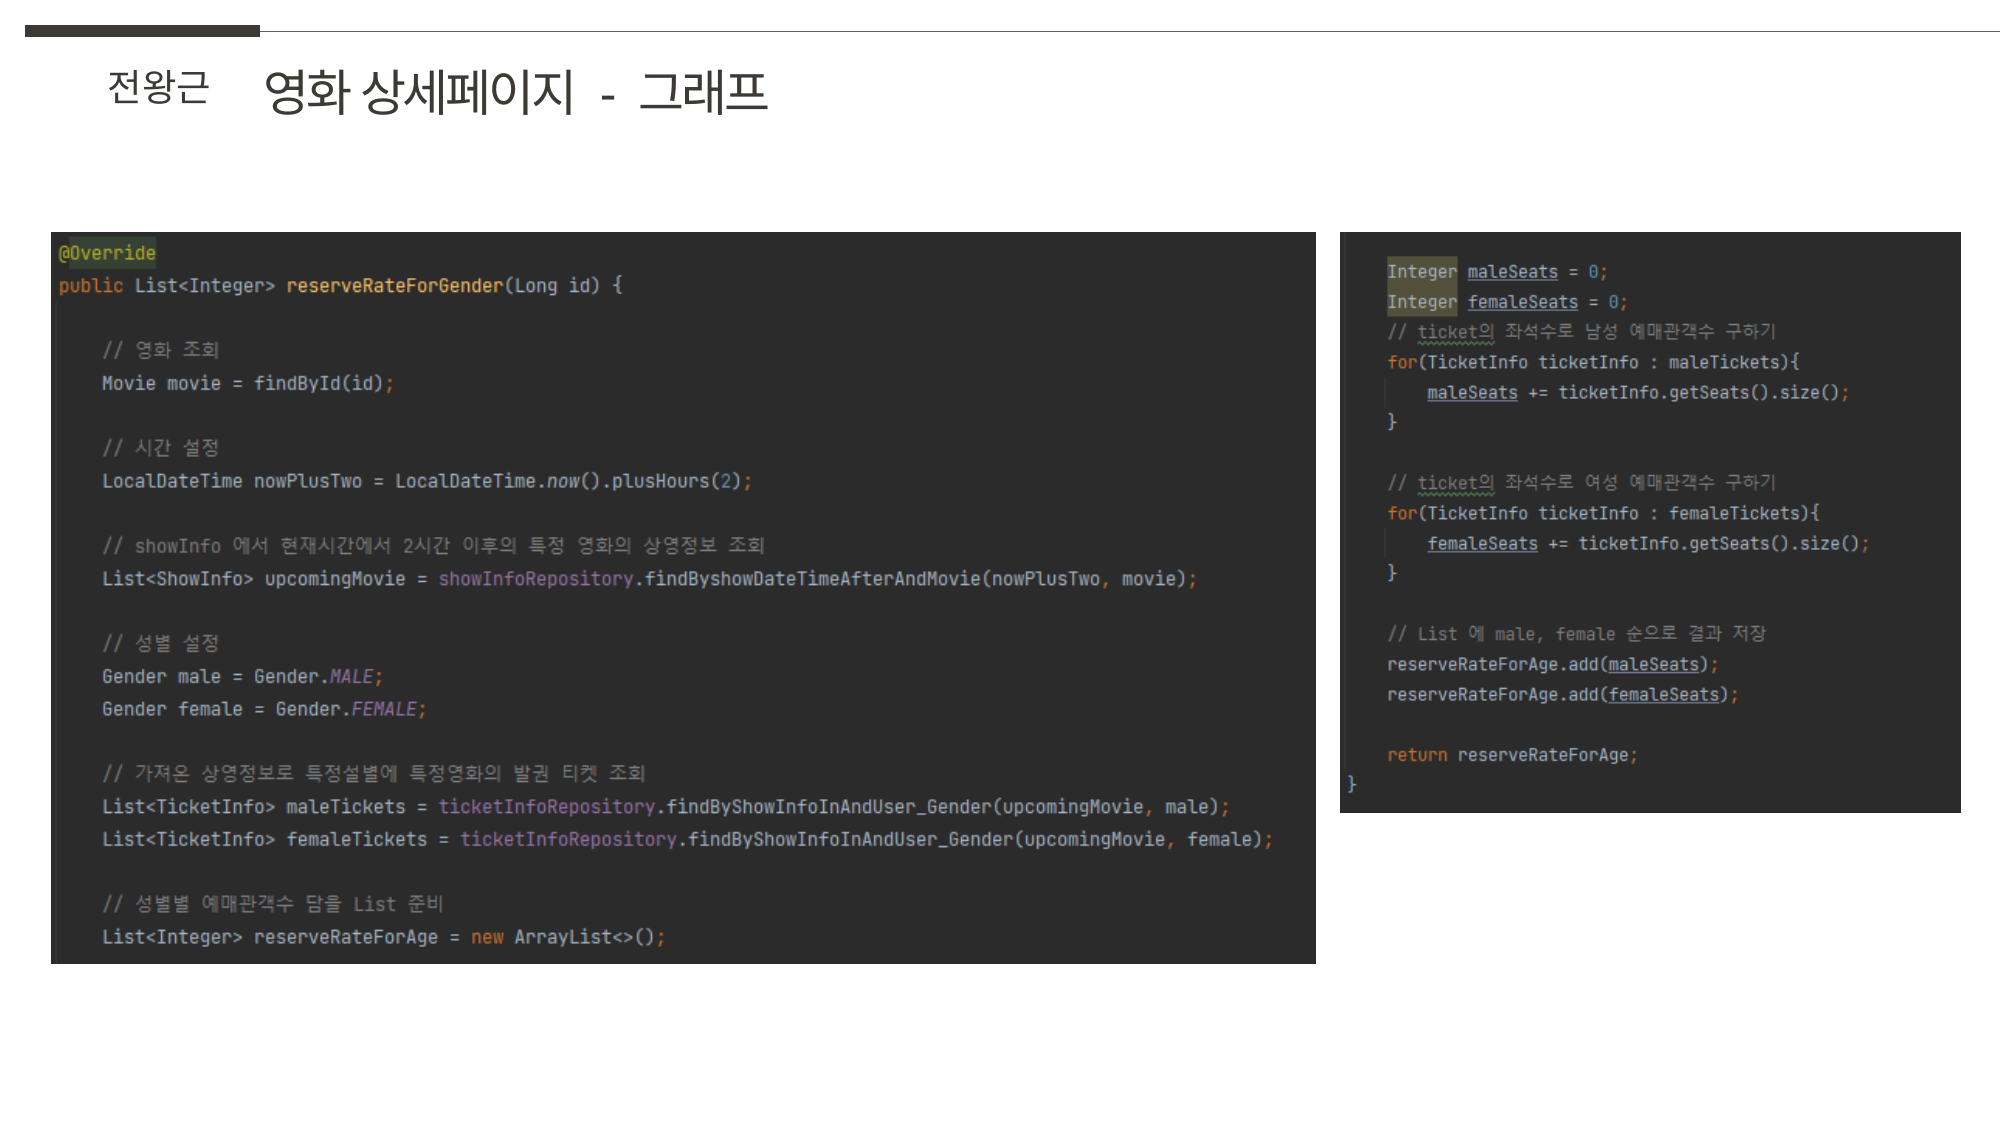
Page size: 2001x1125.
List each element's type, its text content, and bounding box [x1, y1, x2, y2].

picture [1340, 232, 1961, 813]
picture [51, 232, 1316, 964]
text_box 영화 상세페이지 - 그래프 [248, 54, 785, 129]
text_box 전왕근 [93, 56, 227, 117]
